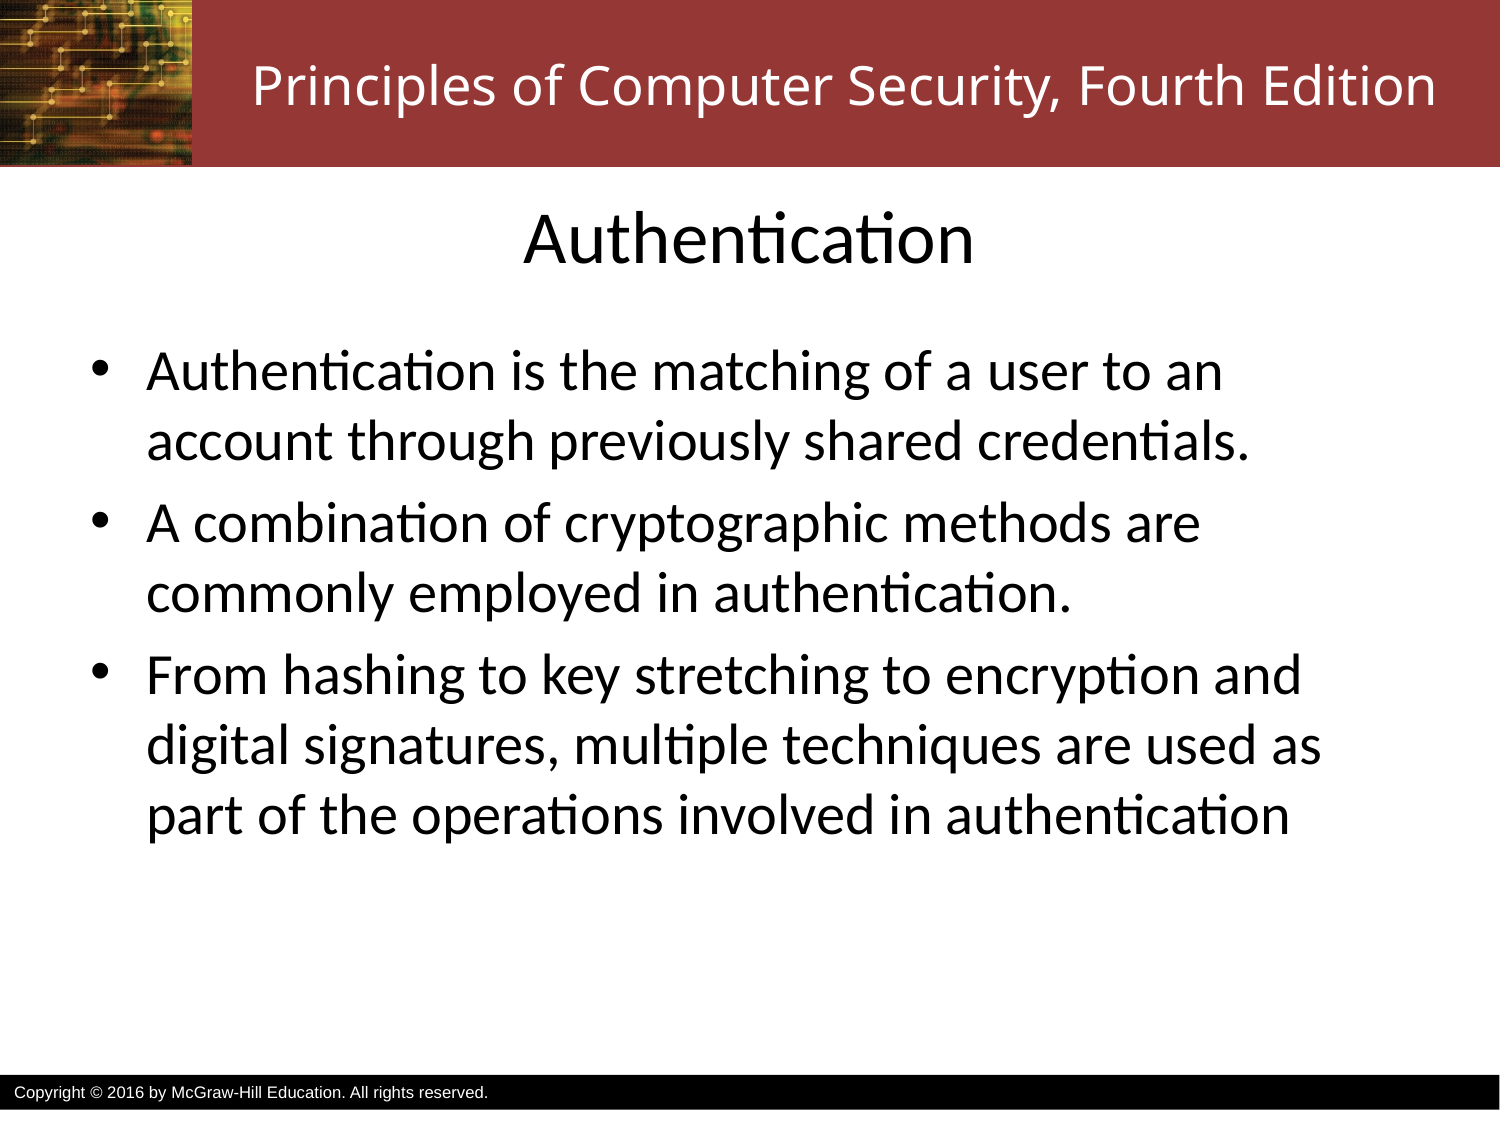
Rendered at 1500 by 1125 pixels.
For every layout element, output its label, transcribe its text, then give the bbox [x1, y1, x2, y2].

title Authentication [75, 181, 1425, 324]
picture [0, 0, 192, 165]
list Authentication is the matching of a user to an account through previously shared credentials. A combination of cryptographic methods are commonly employed in authentication. From hashing to key stretching to encryption and digital signatures, multiple techniques are used as part of the operations involved in authentication [75, 324, 1425, 1005]
